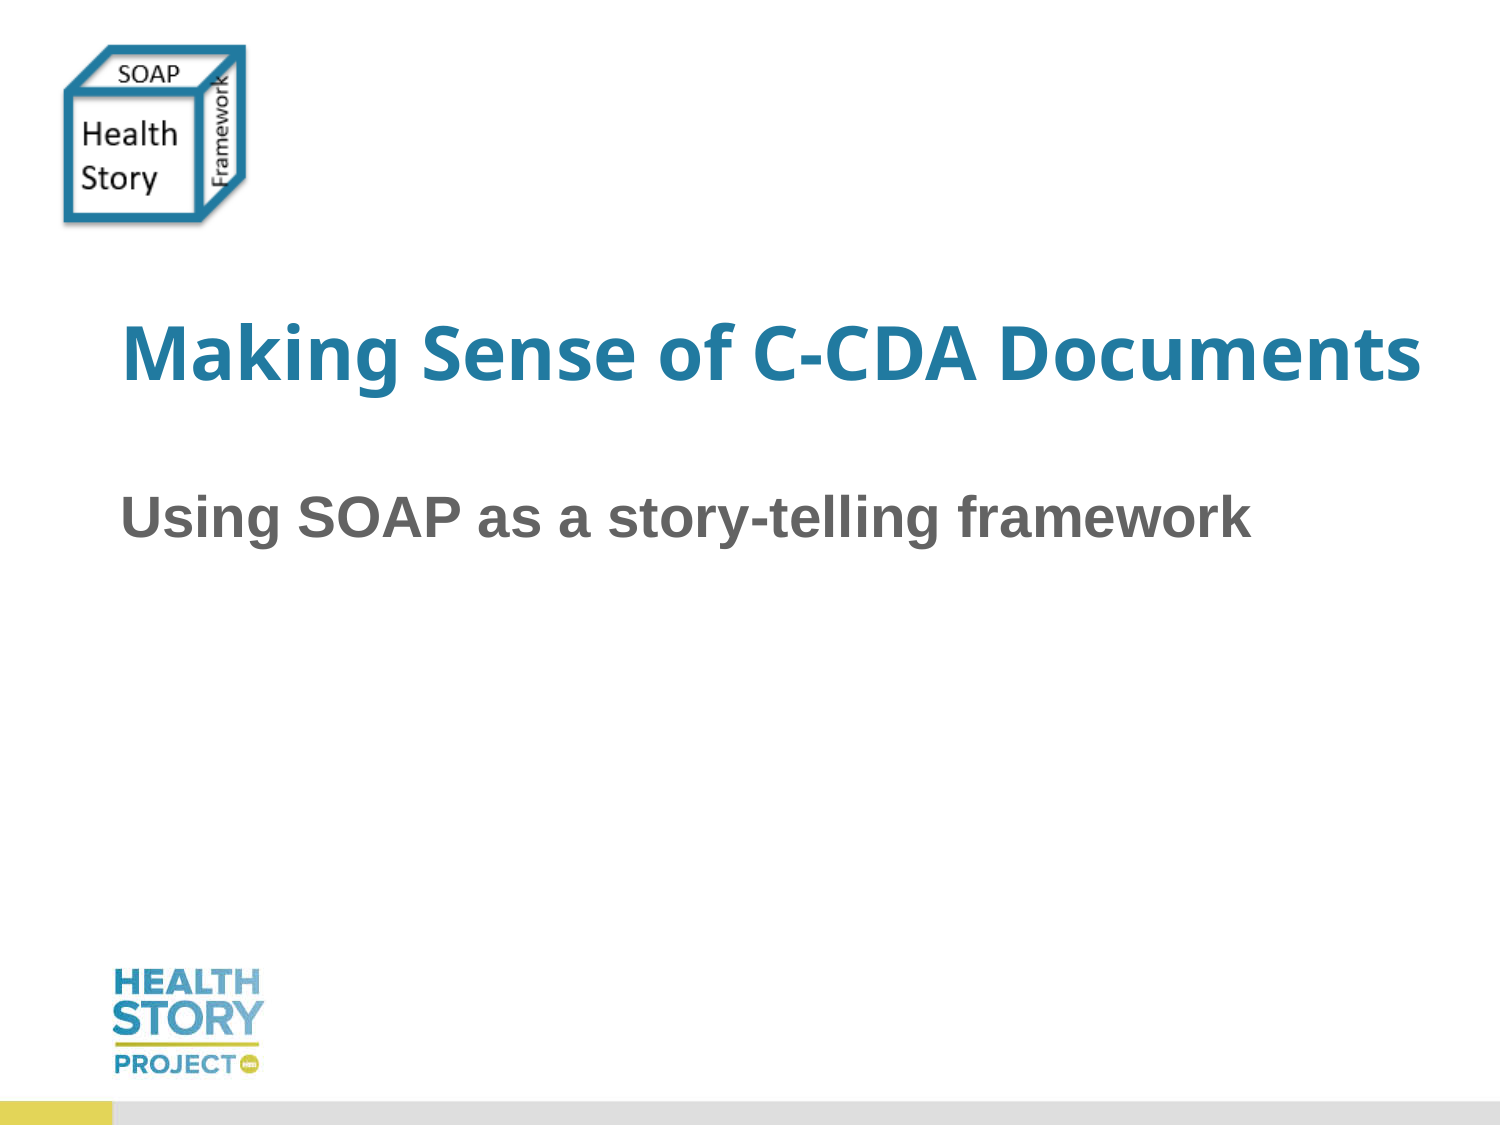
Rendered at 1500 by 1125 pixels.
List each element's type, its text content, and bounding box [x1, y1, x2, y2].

subtitle Using SOAP as a story-telling framework [119, 484, 1458, 733]
picture [0, 0, 1500, 1125]
title Making Sense of C-CDA Documents [119, 314, 1458, 460]
